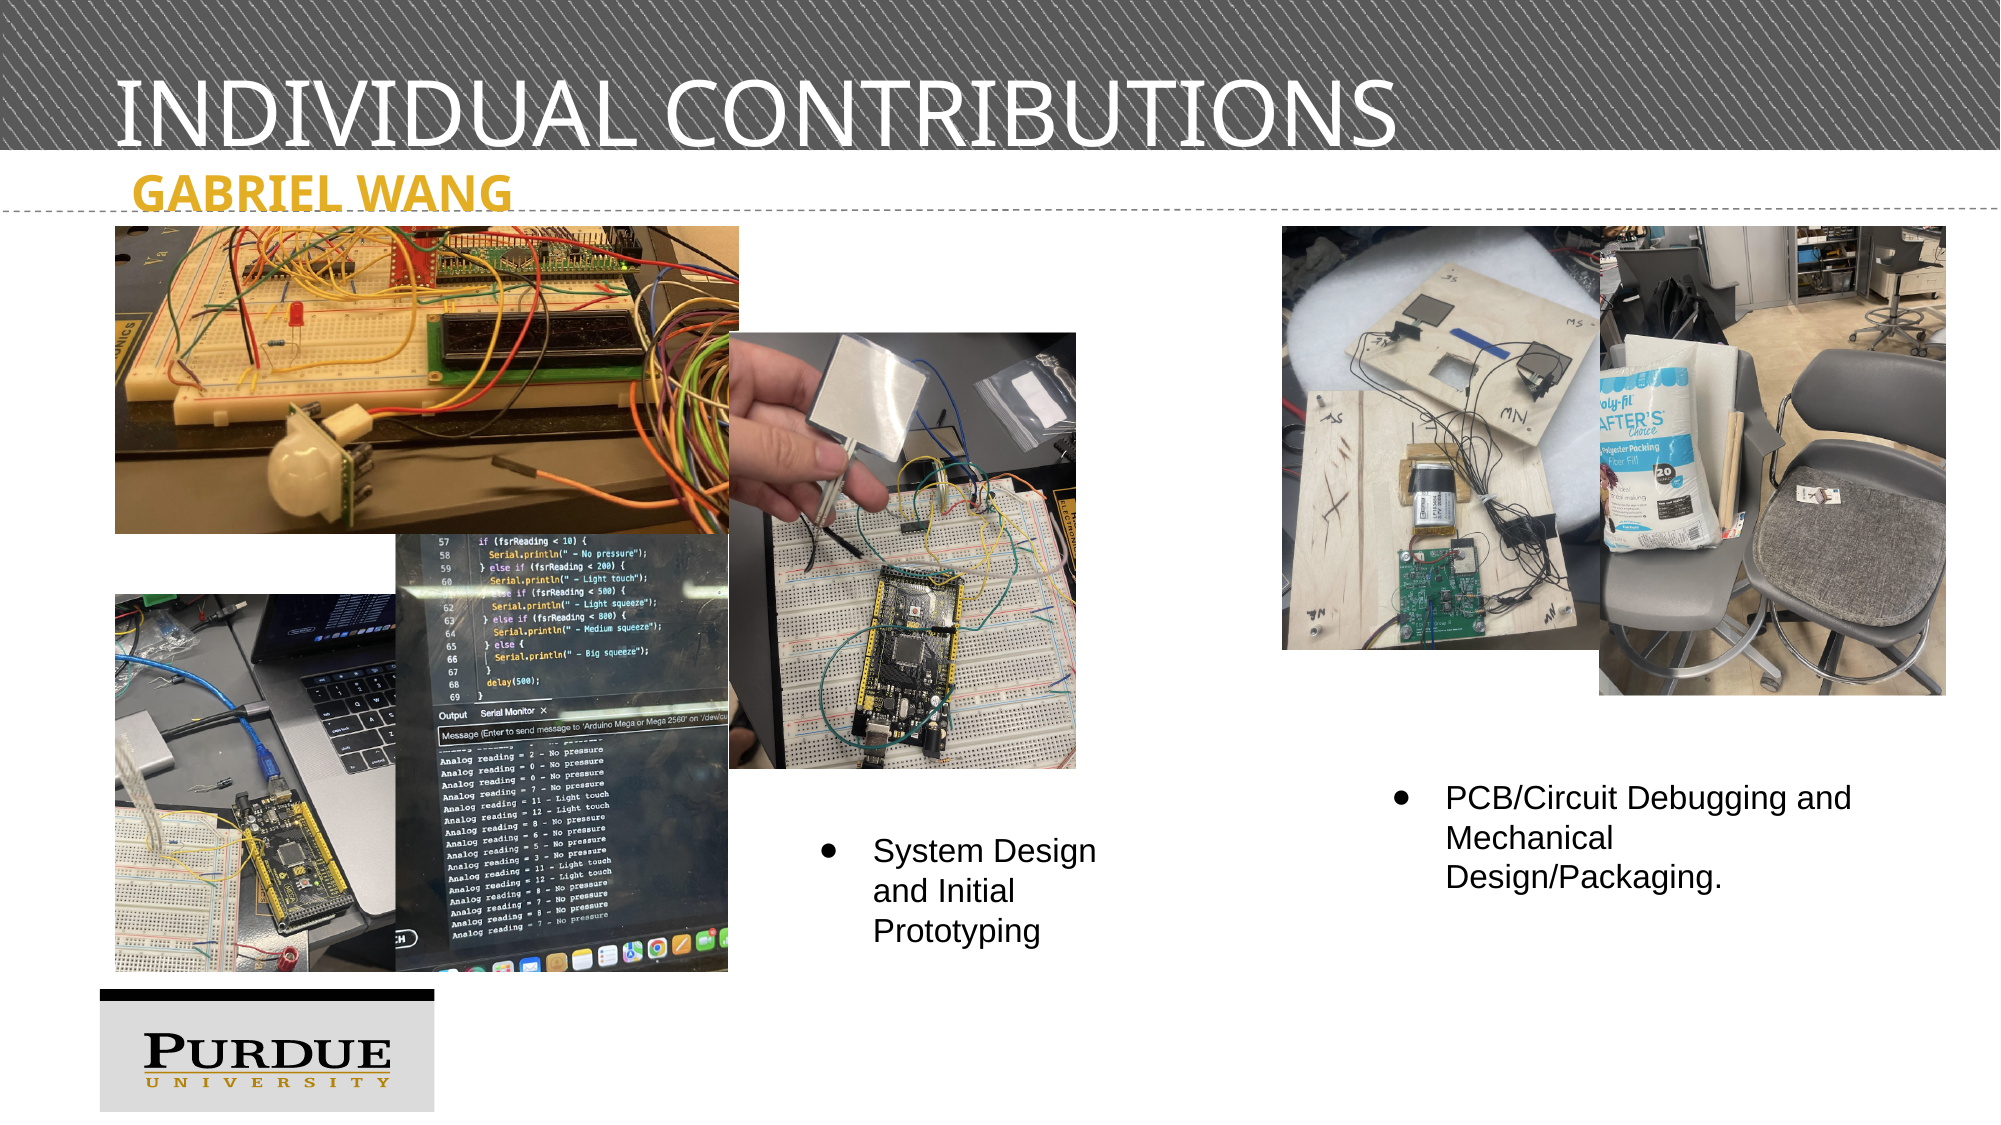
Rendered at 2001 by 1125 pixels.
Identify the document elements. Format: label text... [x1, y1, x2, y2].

title INDIVIDUAL CONTRIBUTIONS [99, 47, 1902, 170]
text_box System Design and Initial Prototyping [782, 814, 1129, 913]
list GABRIEL WANG [115, 153, 1466, 227]
picture [1282, 225, 1946, 696]
picture [115, 225, 1076, 972]
picture [2, 0, 2001, 151]
text_box PCB/Circuit Debugging and Mechanical Design/Packaging. [1355, 760, 1891, 927]
picture [99, 988, 435, 1112]
